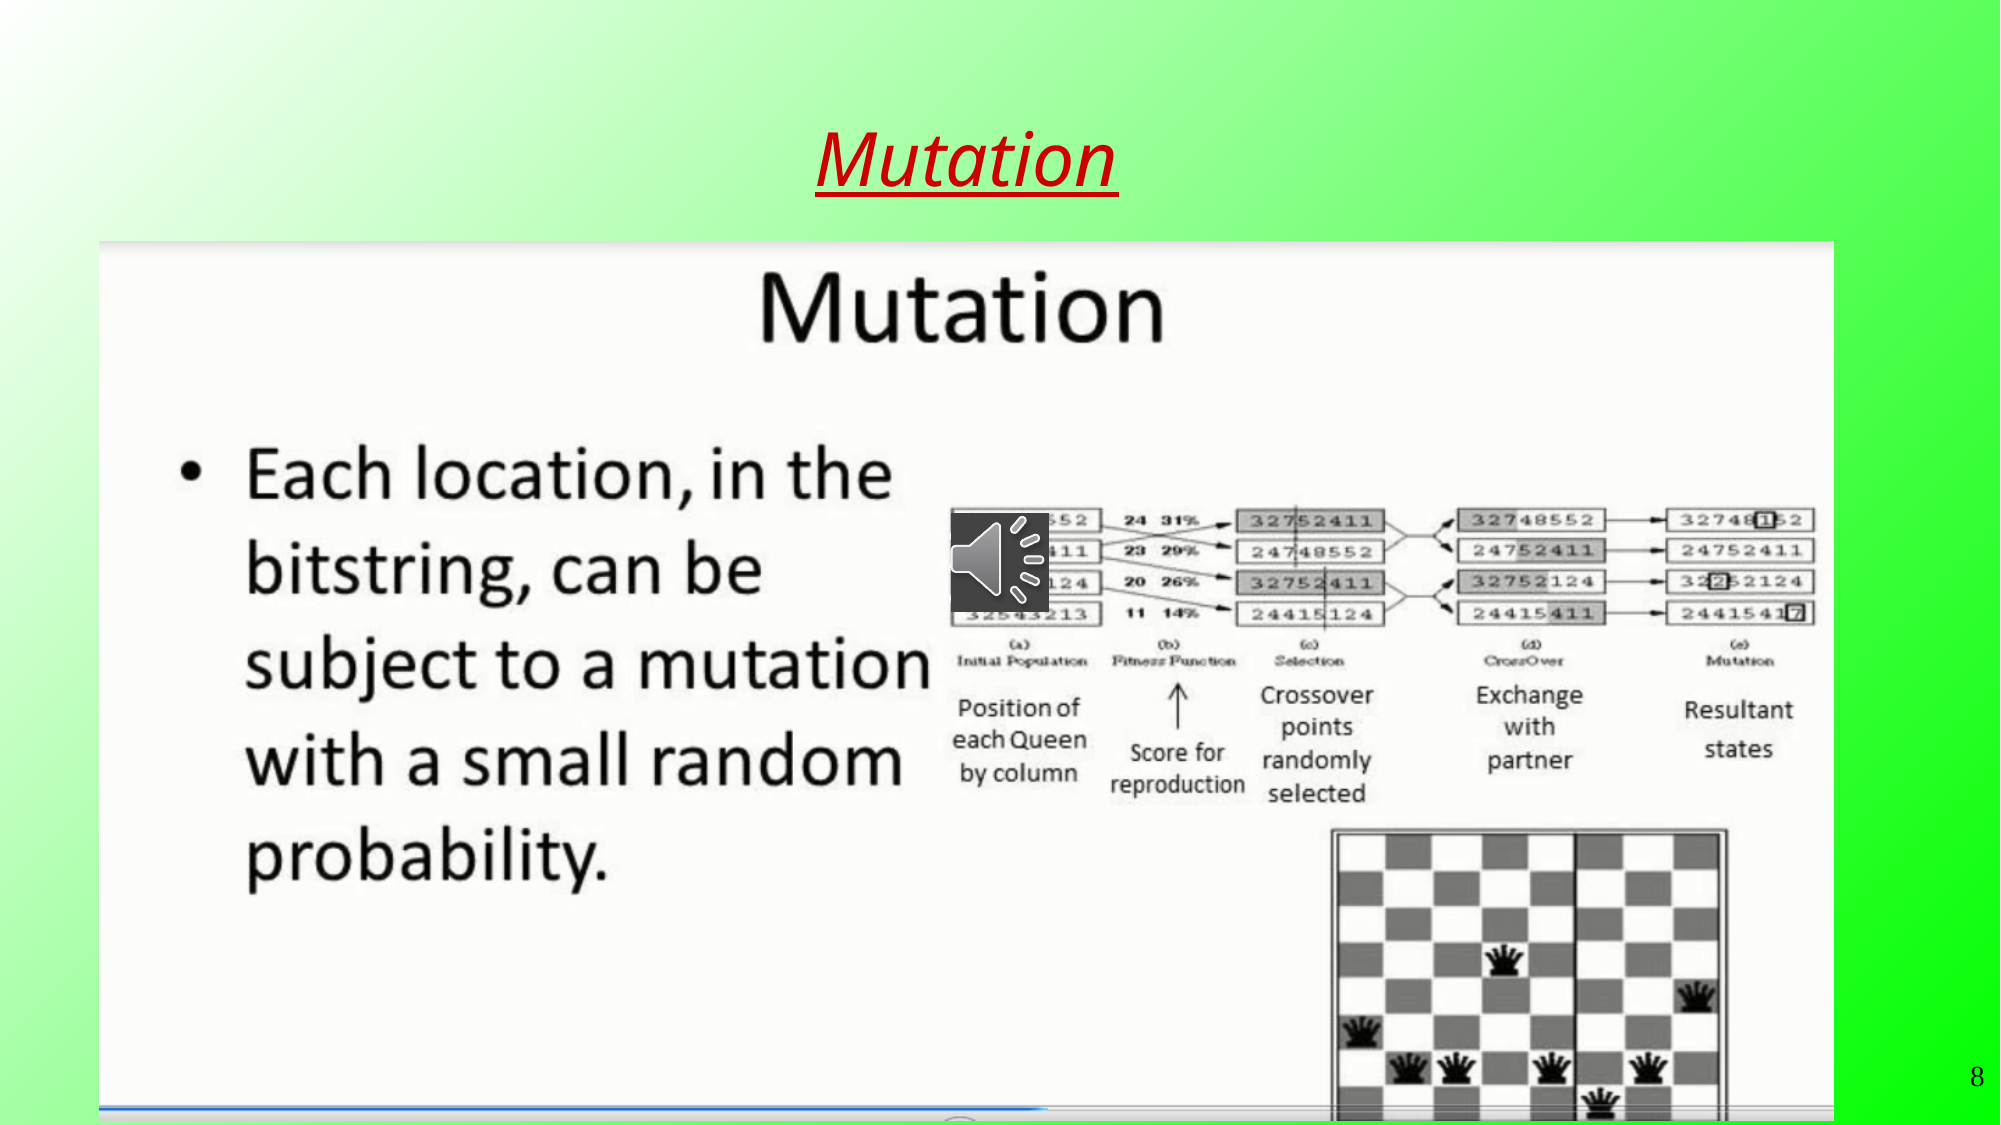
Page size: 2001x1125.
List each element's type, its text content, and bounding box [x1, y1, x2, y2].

picture [949, 512, 1050, 613]
slide_number 8 [1583, 1050, 2000, 1125]
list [99, 241, 1834, 1121]
title Mutation [116, 62, 1817, 241]
